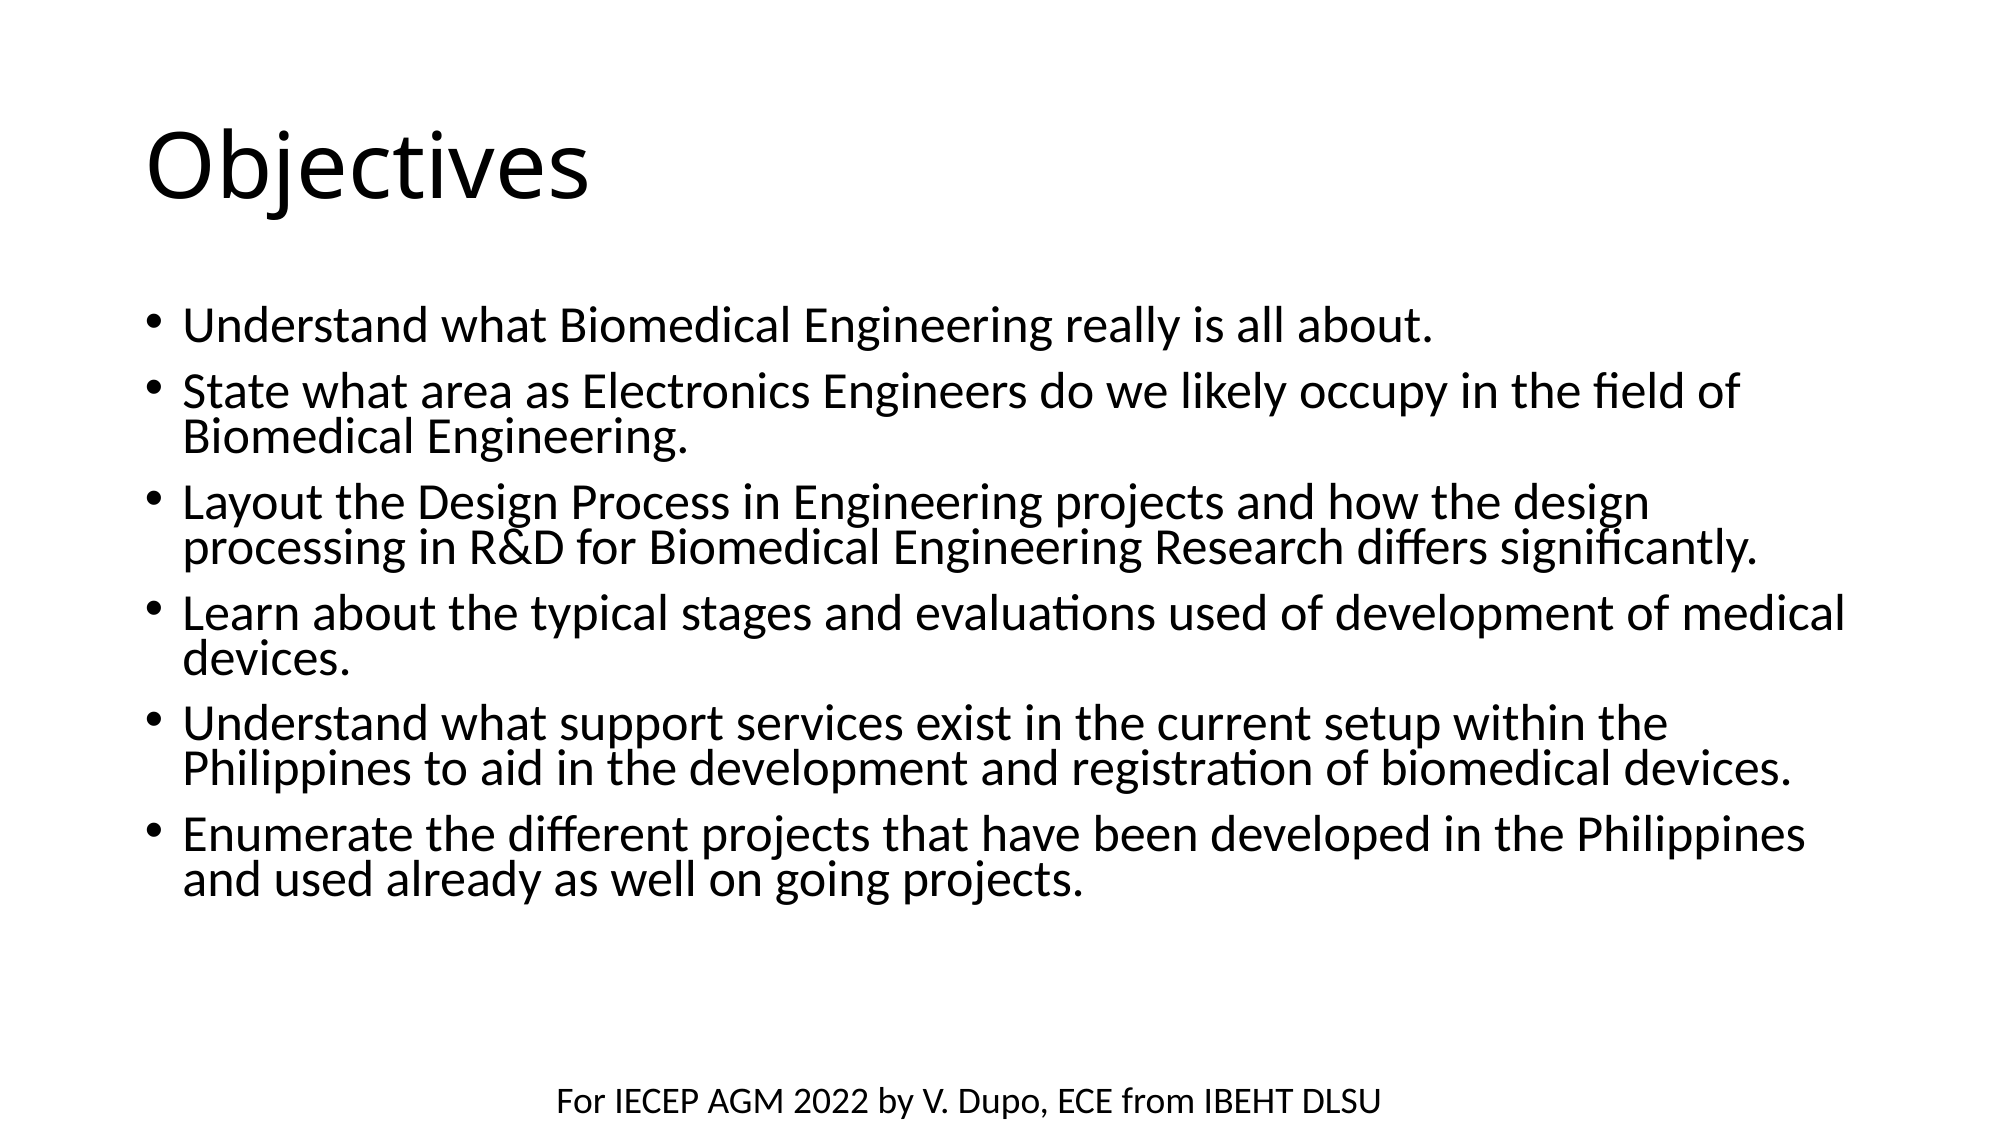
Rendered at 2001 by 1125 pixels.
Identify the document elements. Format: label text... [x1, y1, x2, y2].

text_box For IECEP AGM 2022 by V. Dupo, ECE from IBEHT DLSU [548, 1068, 1535, 1125]
title Objectives [136, 59, 1863, 278]
list Understand what Biomedical Engineering really is all about. State what area as Electronics Engineers do we likely occupy in the field of Biomedical Engineering. Layout the Design Process in Engineering projects and how the design processing in R&D for Biomedical Engineering Research differs significantly. Learn about the typical stages and evaluations used of development of medical devices. Understand what support services exist in the current setup within the Philippines to aid in the development and registration of biomedical devices. Enumerate the different projects that have been developed in the Philippines and used already as well on going projects. [136, 298, 1863, 1014]
